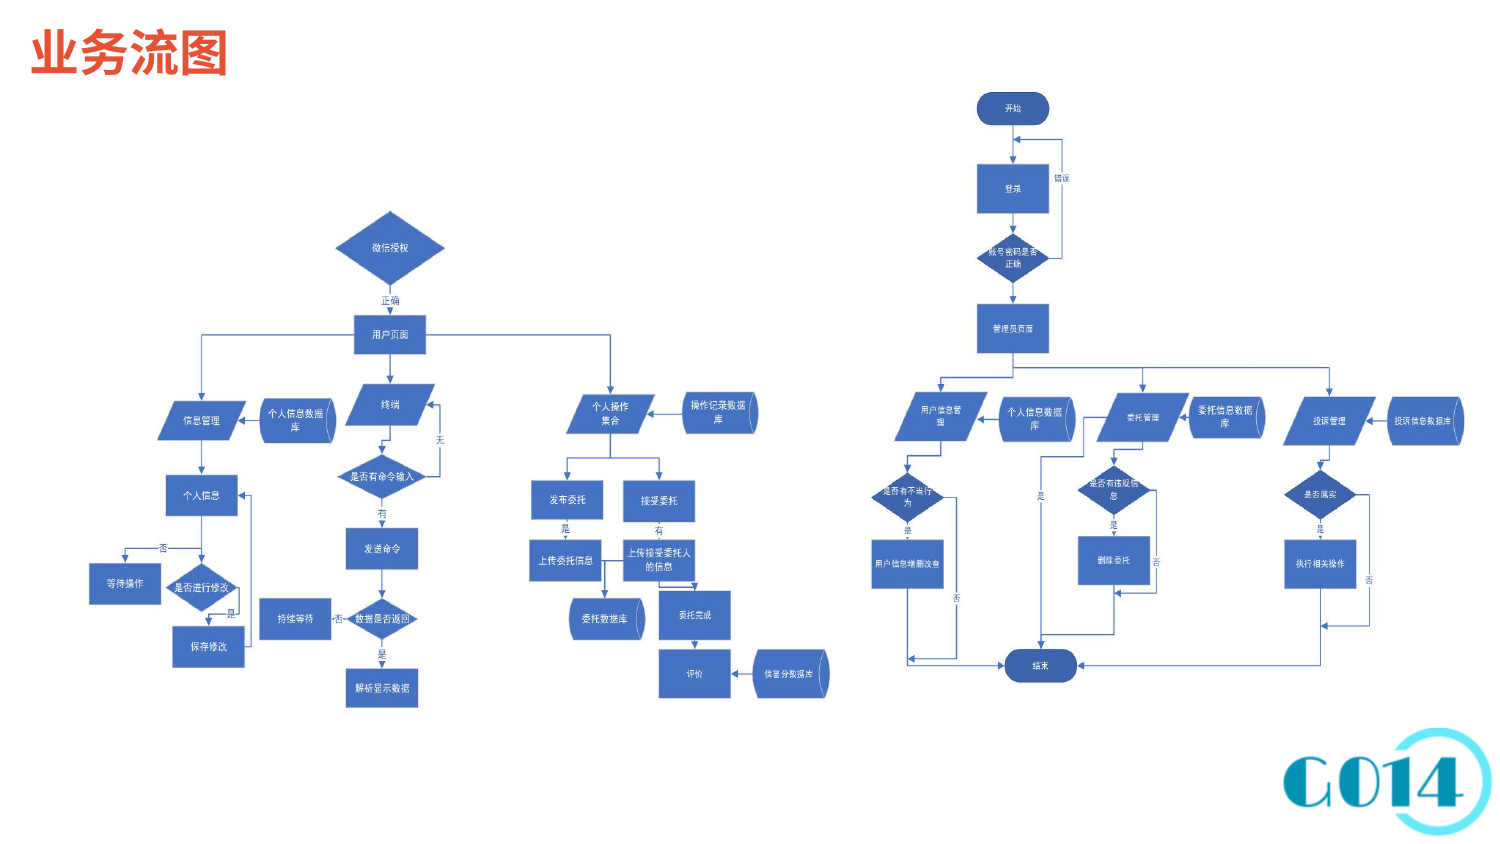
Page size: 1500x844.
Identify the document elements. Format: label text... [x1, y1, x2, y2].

picture [88, 90, 1465, 708]
text_box 业务流图 [29, 20, 443, 83]
picture [1269, 728, 1500, 843]
